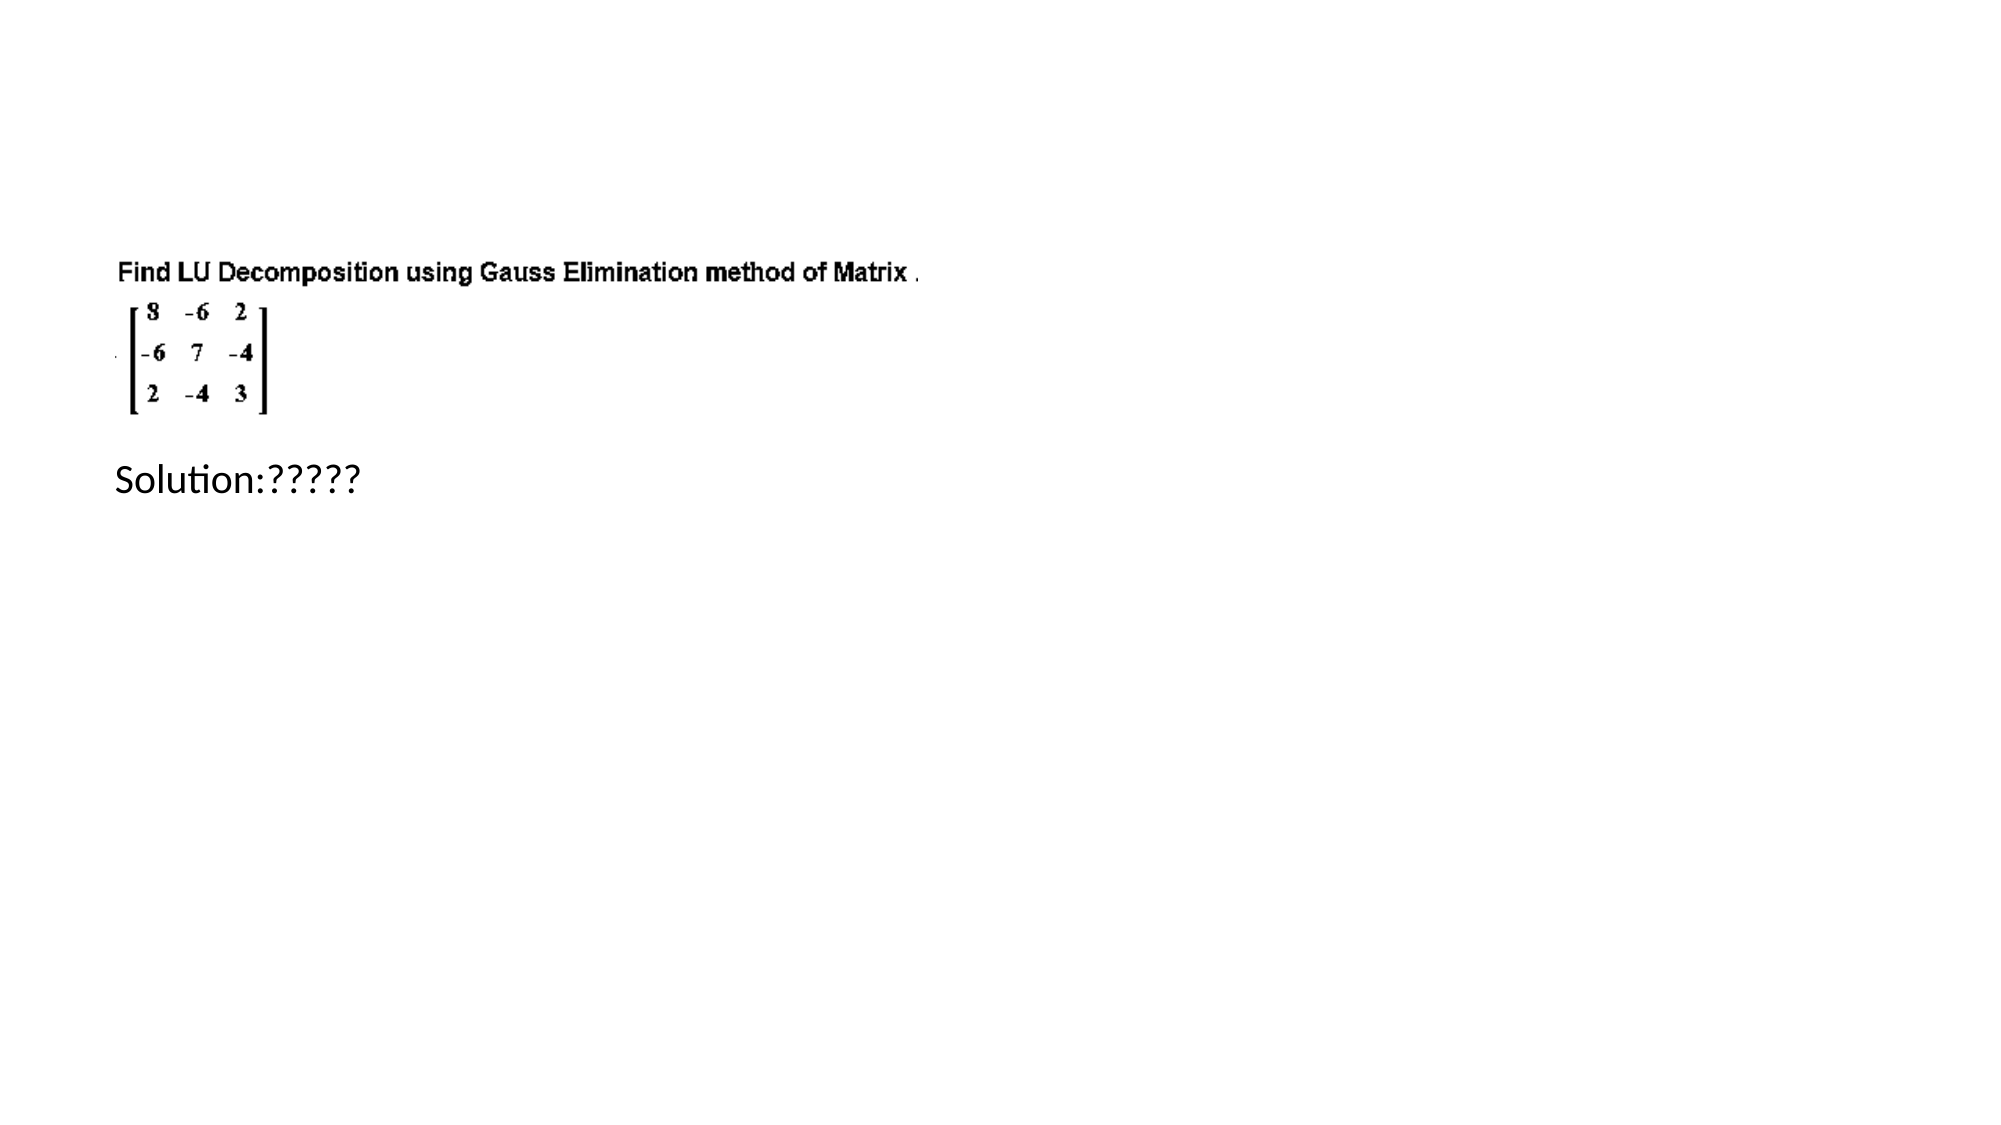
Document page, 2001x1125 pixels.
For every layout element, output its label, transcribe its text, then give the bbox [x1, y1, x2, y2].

picture [115, 254, 918, 421]
list Solution:????? [99, 262, 1900, 1005]
